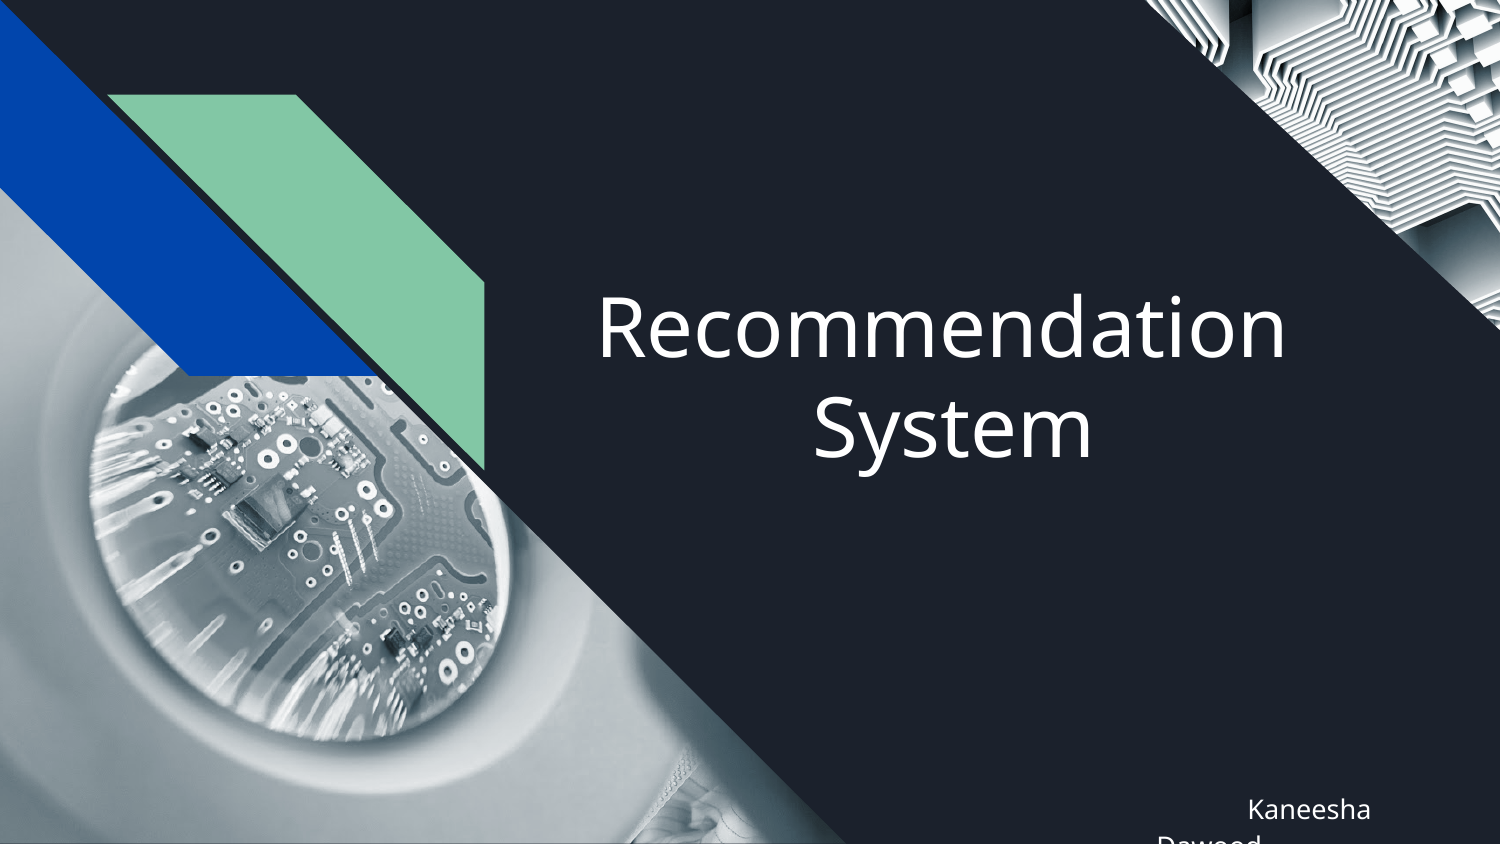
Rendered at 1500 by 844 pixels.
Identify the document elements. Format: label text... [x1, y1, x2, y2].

picture [1144, 0, 1500, 331]
picture [0, 189, 847, 844]
title Recommendation System [580, 258, 1404, 518]
subtitle Kaneesha Dawood [1141, 772, 1491, 844]
